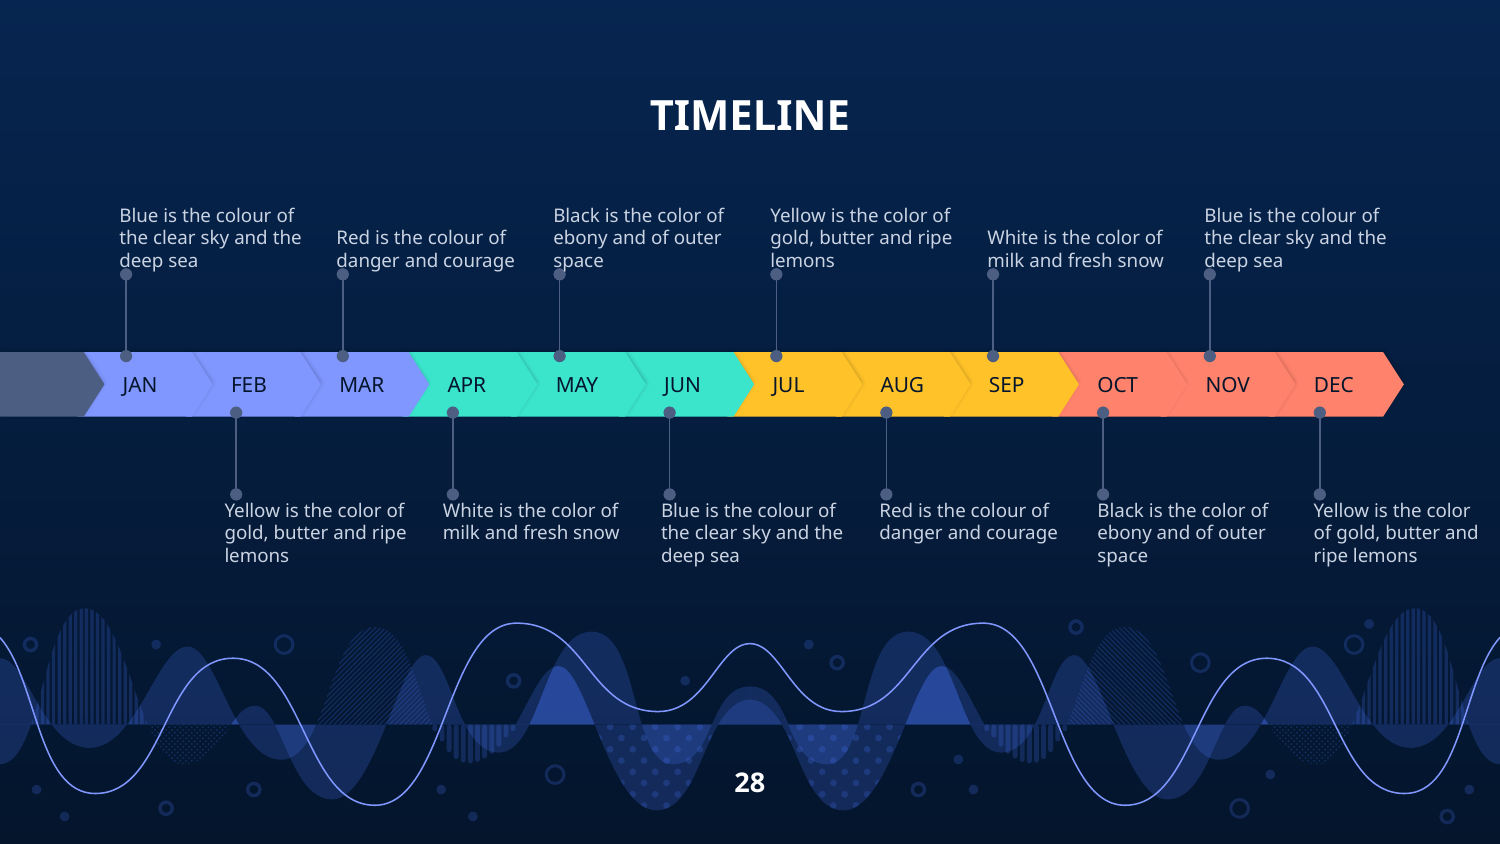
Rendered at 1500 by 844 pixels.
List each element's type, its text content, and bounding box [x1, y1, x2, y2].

text_box Black is the color of ebony and of outer space [553, 183, 759, 271]
text_box APR [411, 352, 538, 417]
text_box JUL [736, 352, 863, 417]
text_box Yellow is the color of gold, butter and ripe lemons [1313, 498, 1484, 586]
text_box OCT [1061, 352, 1188, 417]
text_box AUG [844, 352, 971, 417]
text_box Blue is the colour of the clear sky and the deep sea [119, 183, 325, 271]
slide_number 28 [705, 724, 795, 844]
text_box White is the color of milk and fresh snow [987, 183, 1193, 271]
text_box Yellow is the color of gold, butter and ripe lemons [224, 498, 430, 586]
text_box Red is the colour of danger and courage [879, 498, 1085, 586]
text_box SEP [954, 352, 1079, 417]
text_box Yellow is the color of gold, butter and ripe lemons [770, 183, 976, 271]
text_box NOV [1169, 352, 1296, 417]
text_box White is the color of milk and fresh snow [442, 498, 648, 586]
text_box JAN [87, 352, 213, 417]
text_box Red is the colour of danger and courage [336, 183, 542, 271]
text_box MAR [304, 352, 430, 417]
text_box Blue is the colour of the clear sky and the deep sea [1204, 183, 1410, 271]
title TIMELINE [203, 74, 1297, 140]
text_box MAY [521, 352, 646, 417]
text_box [0, 352, 105, 417]
text_box Blue is the colour of the clear sky and the deep sea [661, 498, 867, 586]
text_box Black is the color of ebony and of outer space [1097, 498, 1303, 586]
text_box DEC [1279, 352, 1404, 417]
text_box FEB [196, 352, 322, 417]
text_box JUN [629, 352, 755, 417]
